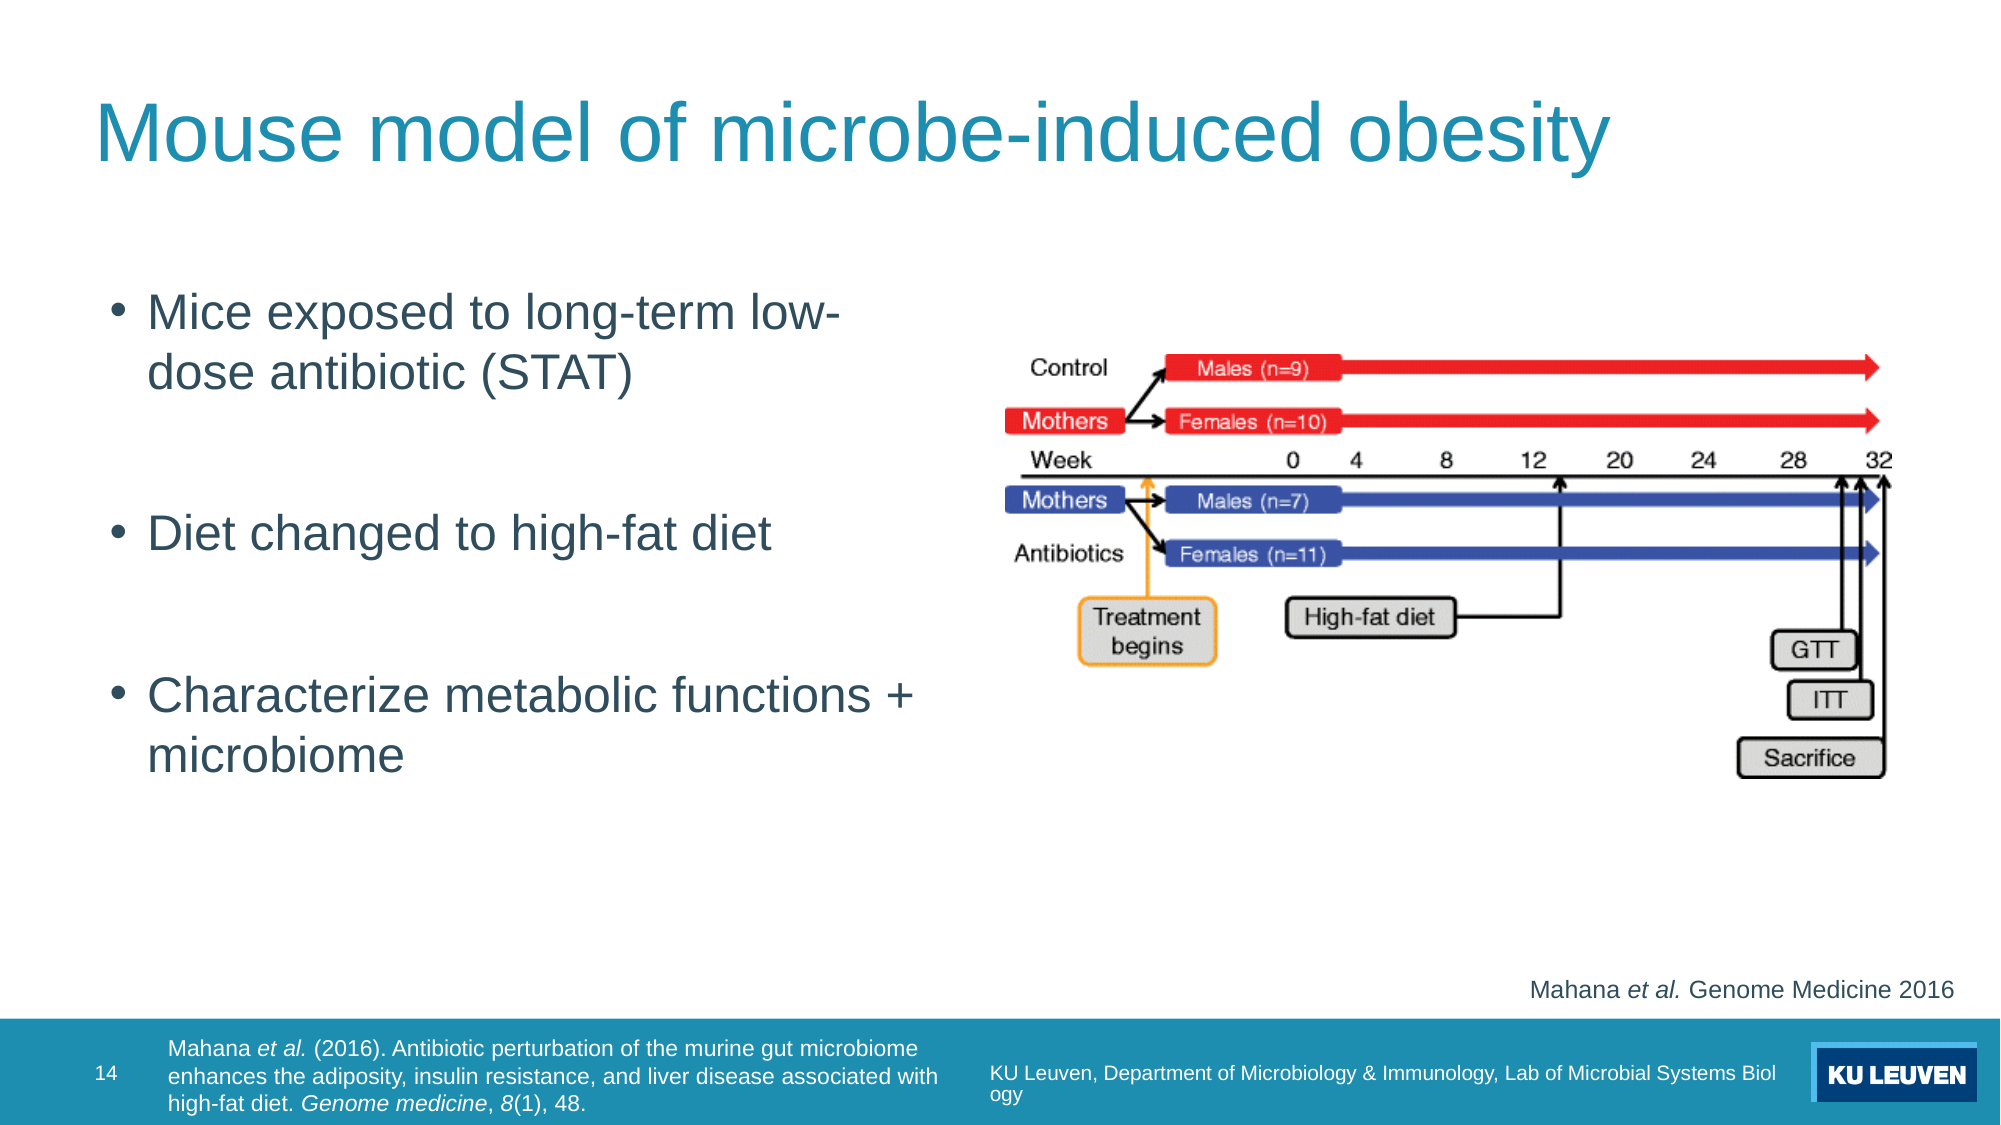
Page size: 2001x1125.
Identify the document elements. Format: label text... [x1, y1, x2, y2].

list Mice exposed to long-term low-dose antibiotic (STAT) Diet changed to high-fat diet Characterize metabolic functions + microbiome [94, 271, 962, 1004]
text_box Mahana et al. Genome Medicine 2016 [1522, 973, 1963, 1004]
slide_number 14 [94, 1018, 201, 1125]
title Mouse model of microbe-induced obesity [94, 33, 1906, 223]
footer KU Leuven, Department of Microbiology & Immunology, Lab of Microbial Systems Biology [989, 1018, 1809, 1125]
picture [1005, 354, 1892, 779]
text_box Mahana et al. (2016). Antibiotic perturbation of the murine gut microbiome enhances the adiposity, insulin resistance, and liver disease associated with high-fat diet. Genome medicine, 8(1), 48. [153, 1026, 977, 1124]
picture [1811, 1042, 1977, 1102]
